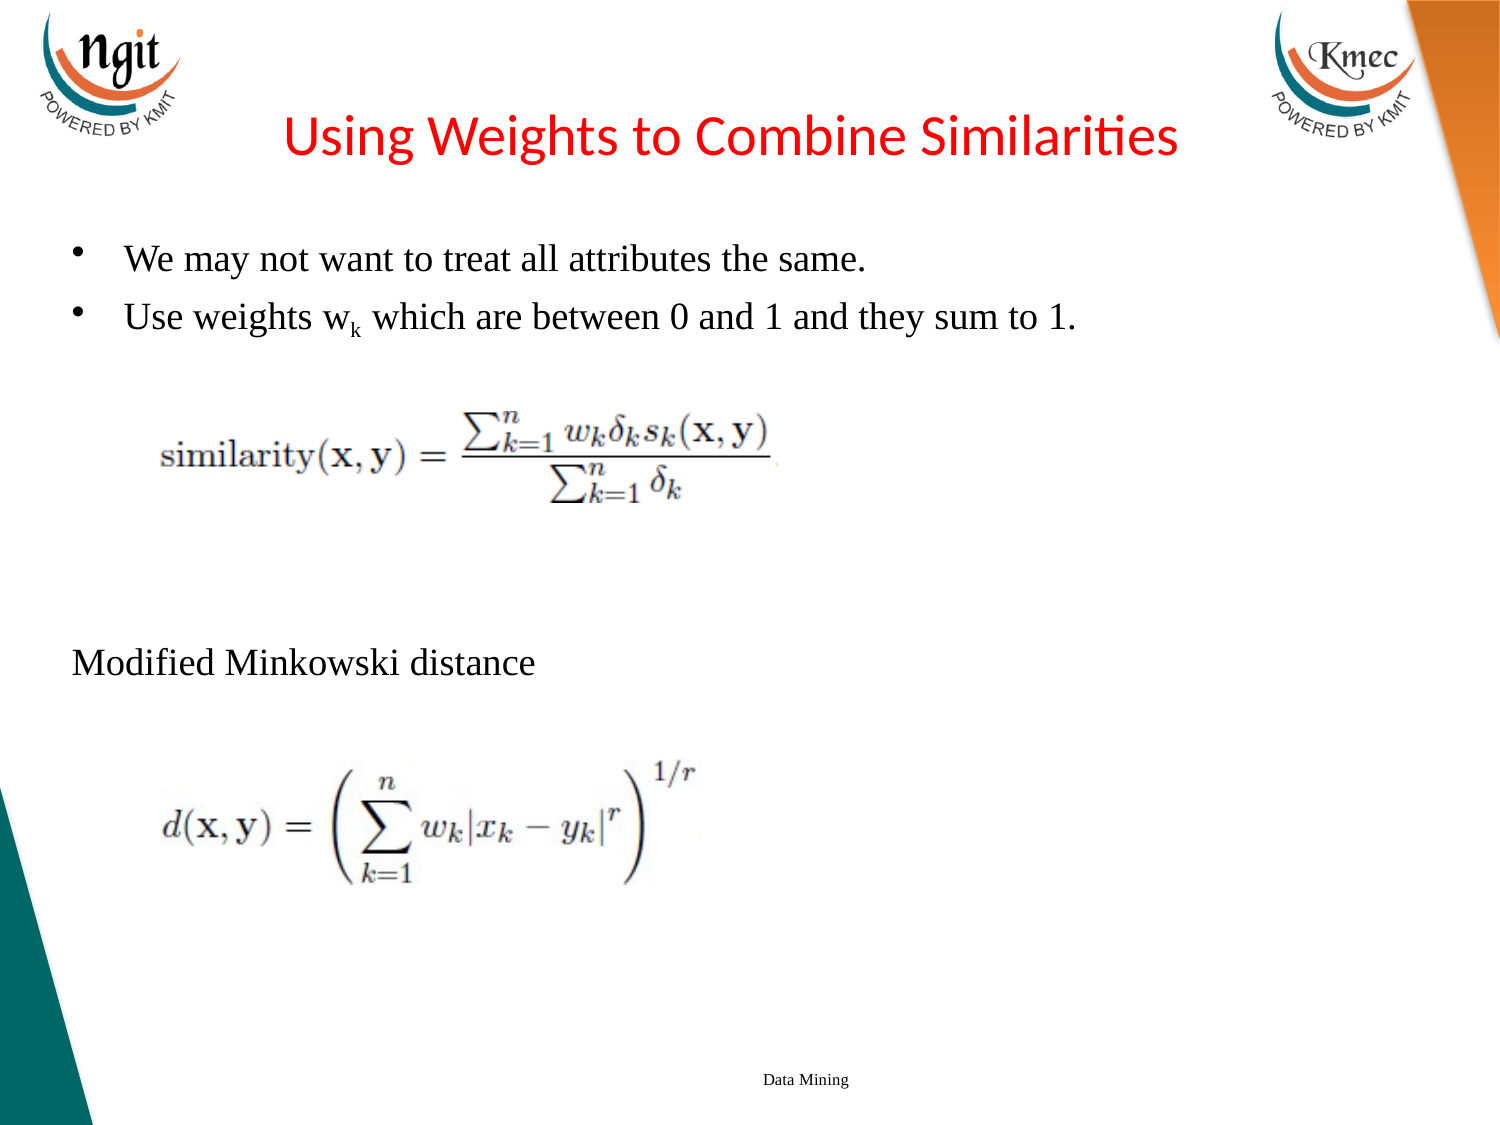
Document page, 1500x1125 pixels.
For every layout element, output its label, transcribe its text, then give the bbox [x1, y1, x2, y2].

picture [161, 759, 701, 885]
text_box We may not want to treat all attributes the same. Use weights wk which are between 0 and 1 and they sum to 1. [65, 220, 1084, 342]
footer Data Mining [761, 1069, 851, 1125]
title Using Weights to Combine Similarities [200, 66, 1263, 285]
text_box Modified Minkowski distance [69, 635, 537, 684]
picture [0, 0, 254, 175]
picture [159, 410, 779, 504]
picture [1175, 0, 1500, 187]
